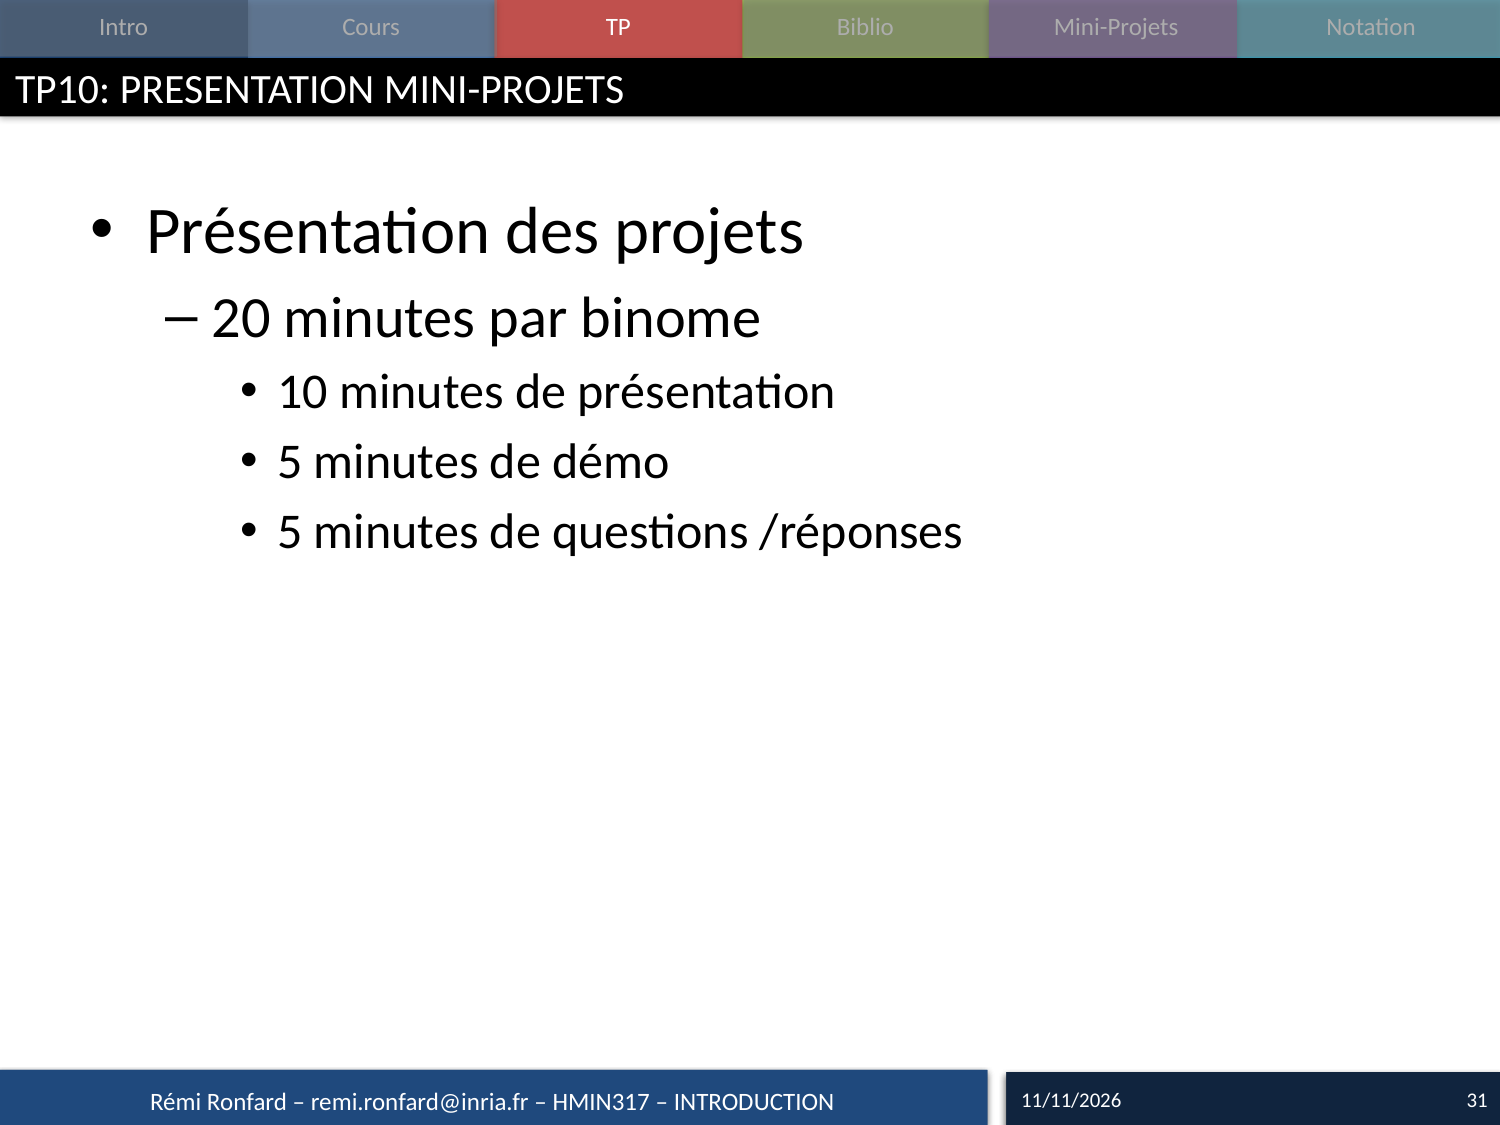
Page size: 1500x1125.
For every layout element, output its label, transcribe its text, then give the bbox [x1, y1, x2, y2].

list Présentation des projets 20 minutes par binome 10 minutes de présentation 5 minutes de démo 5 minutes de questions /réponses [75, 179, 1425, 1005]
slide_number 31 [1153, 1071, 1500, 1125]
title TP10: PRESENTATION MINI-PROJETS [0, 58, 1500, 117]
footer Rémi Ronfard – remi.ronfard@inria.fr – HMIN317 – INTRODUCTION [0, 1072, 988, 1125]
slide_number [1006, 1070, 1153, 1125]
